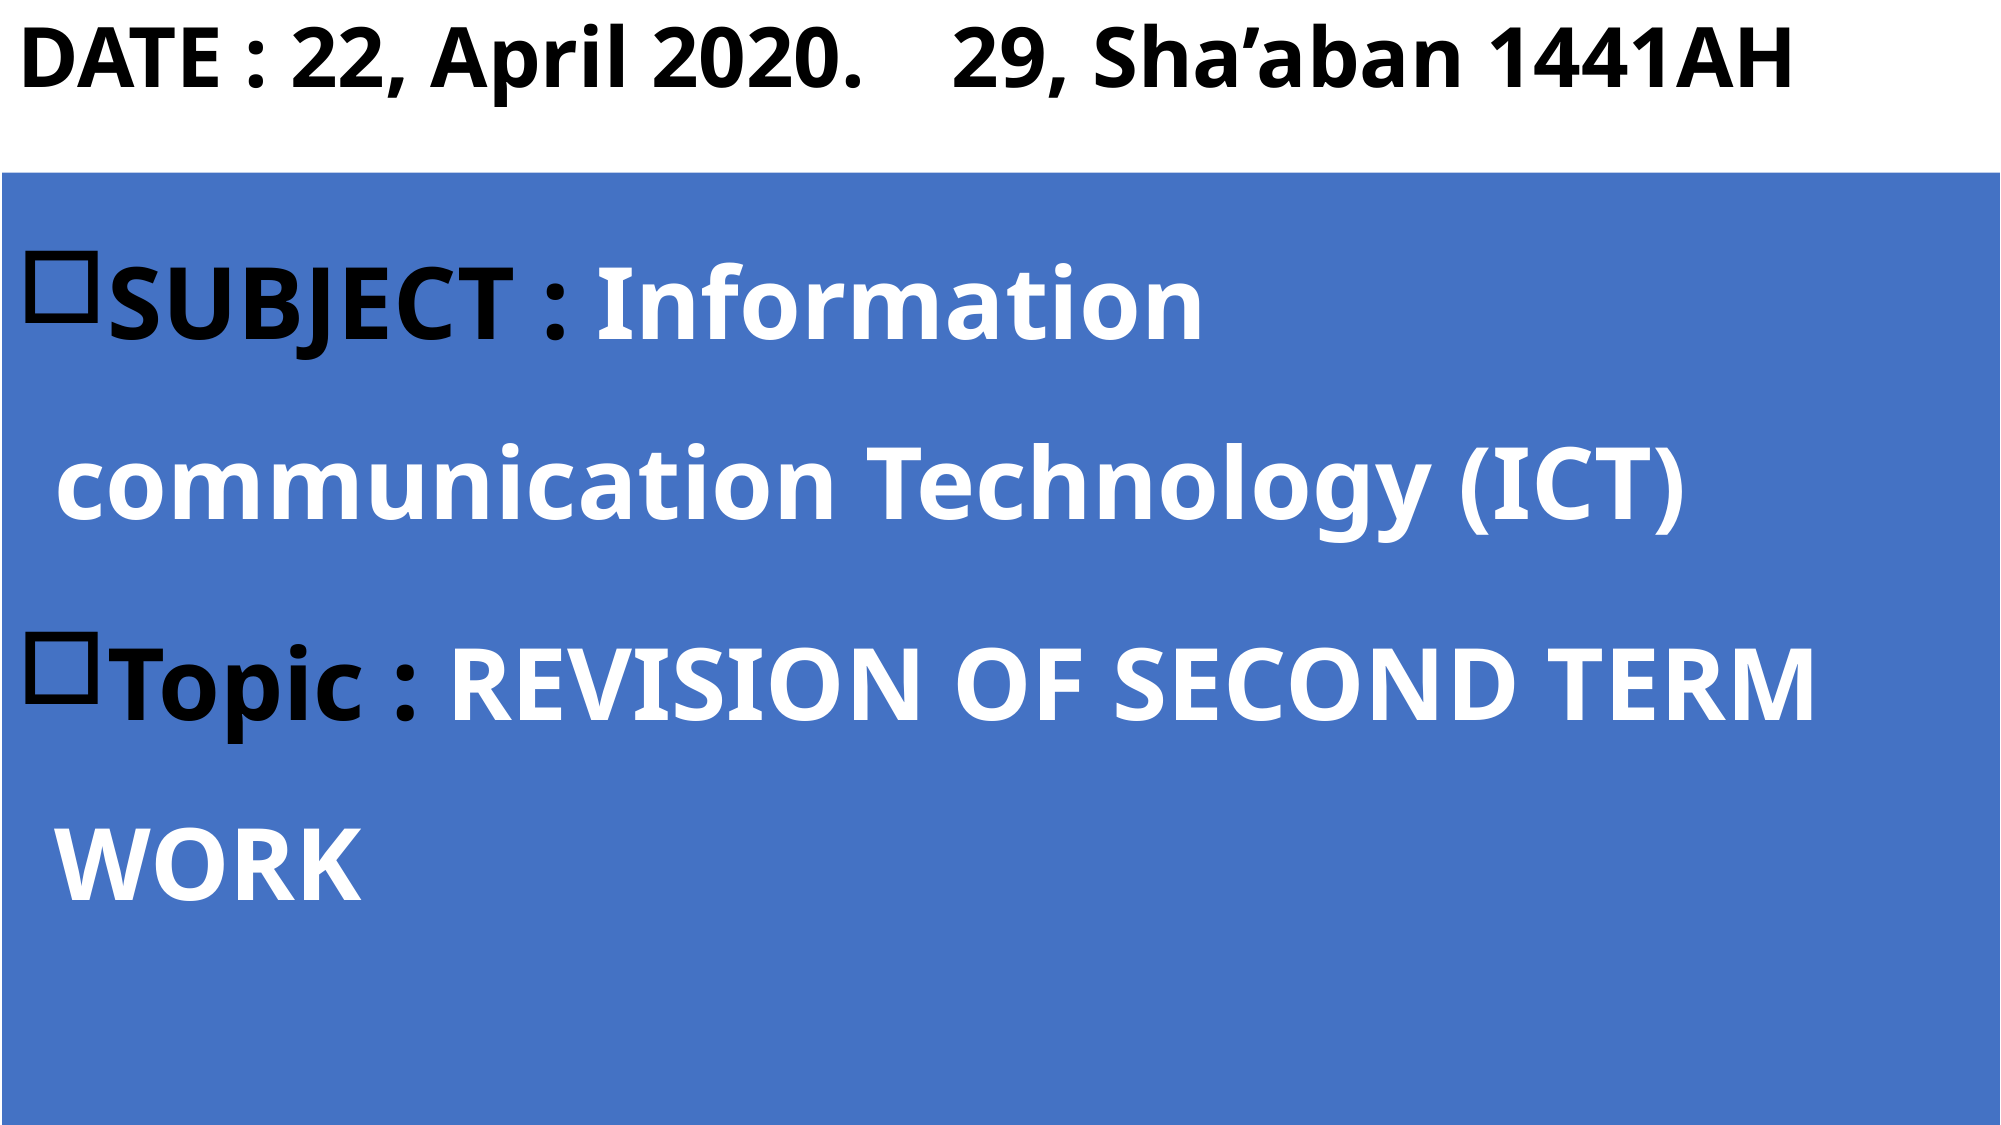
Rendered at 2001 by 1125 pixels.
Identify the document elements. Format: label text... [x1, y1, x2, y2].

list SUBJECT : Information communication Technology (ICT) Topic : REVISION OF SECOND TERM WORK [2, 172, 2000, 1125]
title DATE : 22, April 2020. 29, Sha’aban 1441AH [2, 1, 2000, 172]
